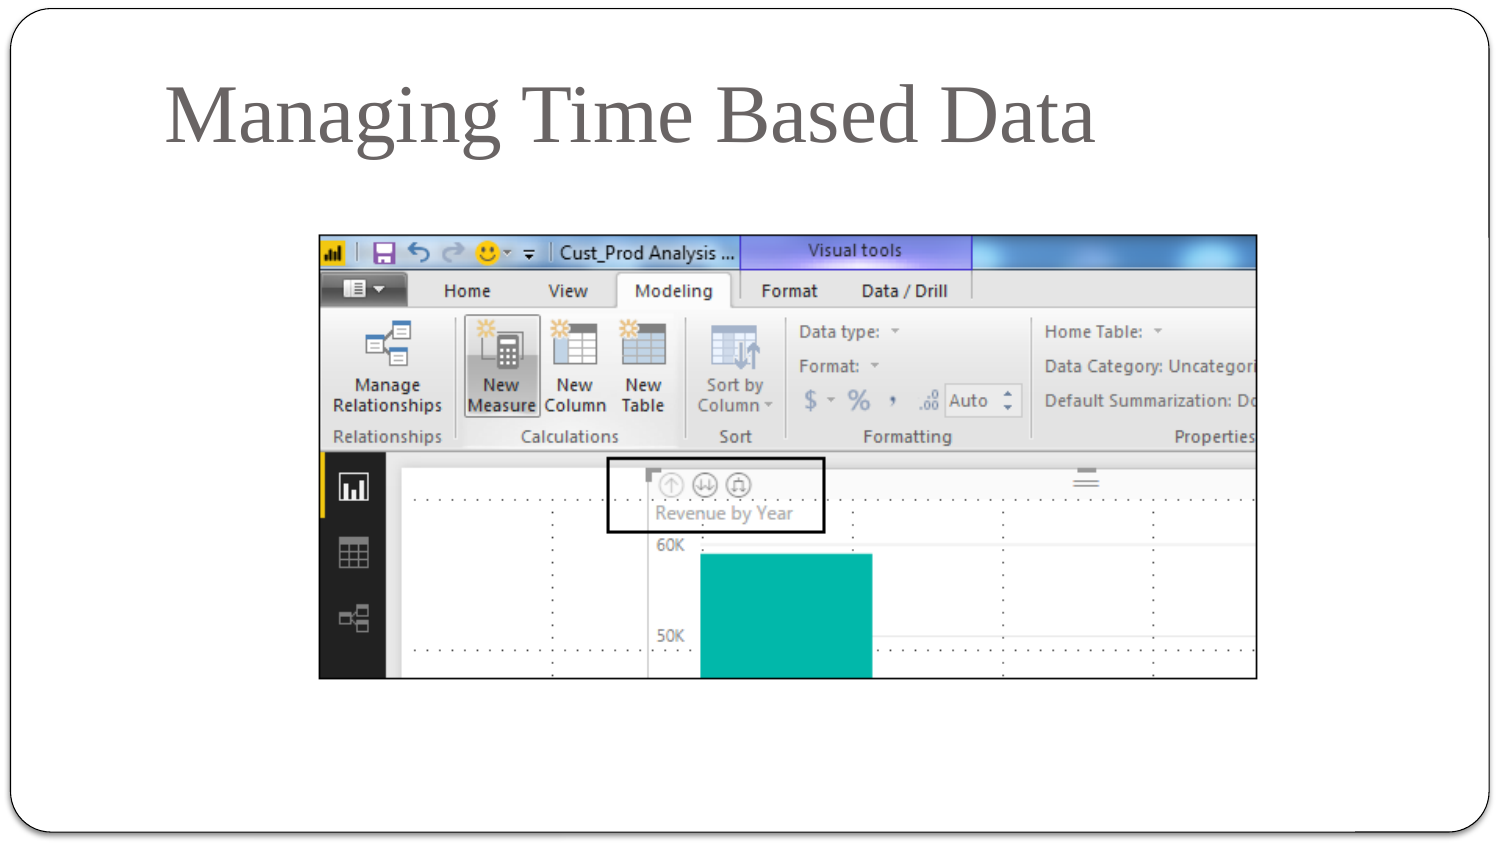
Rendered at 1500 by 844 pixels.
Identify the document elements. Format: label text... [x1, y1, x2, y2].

title Managing Time Based Data [150, 33, 1425, 175]
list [308, 219, 1267, 700]
